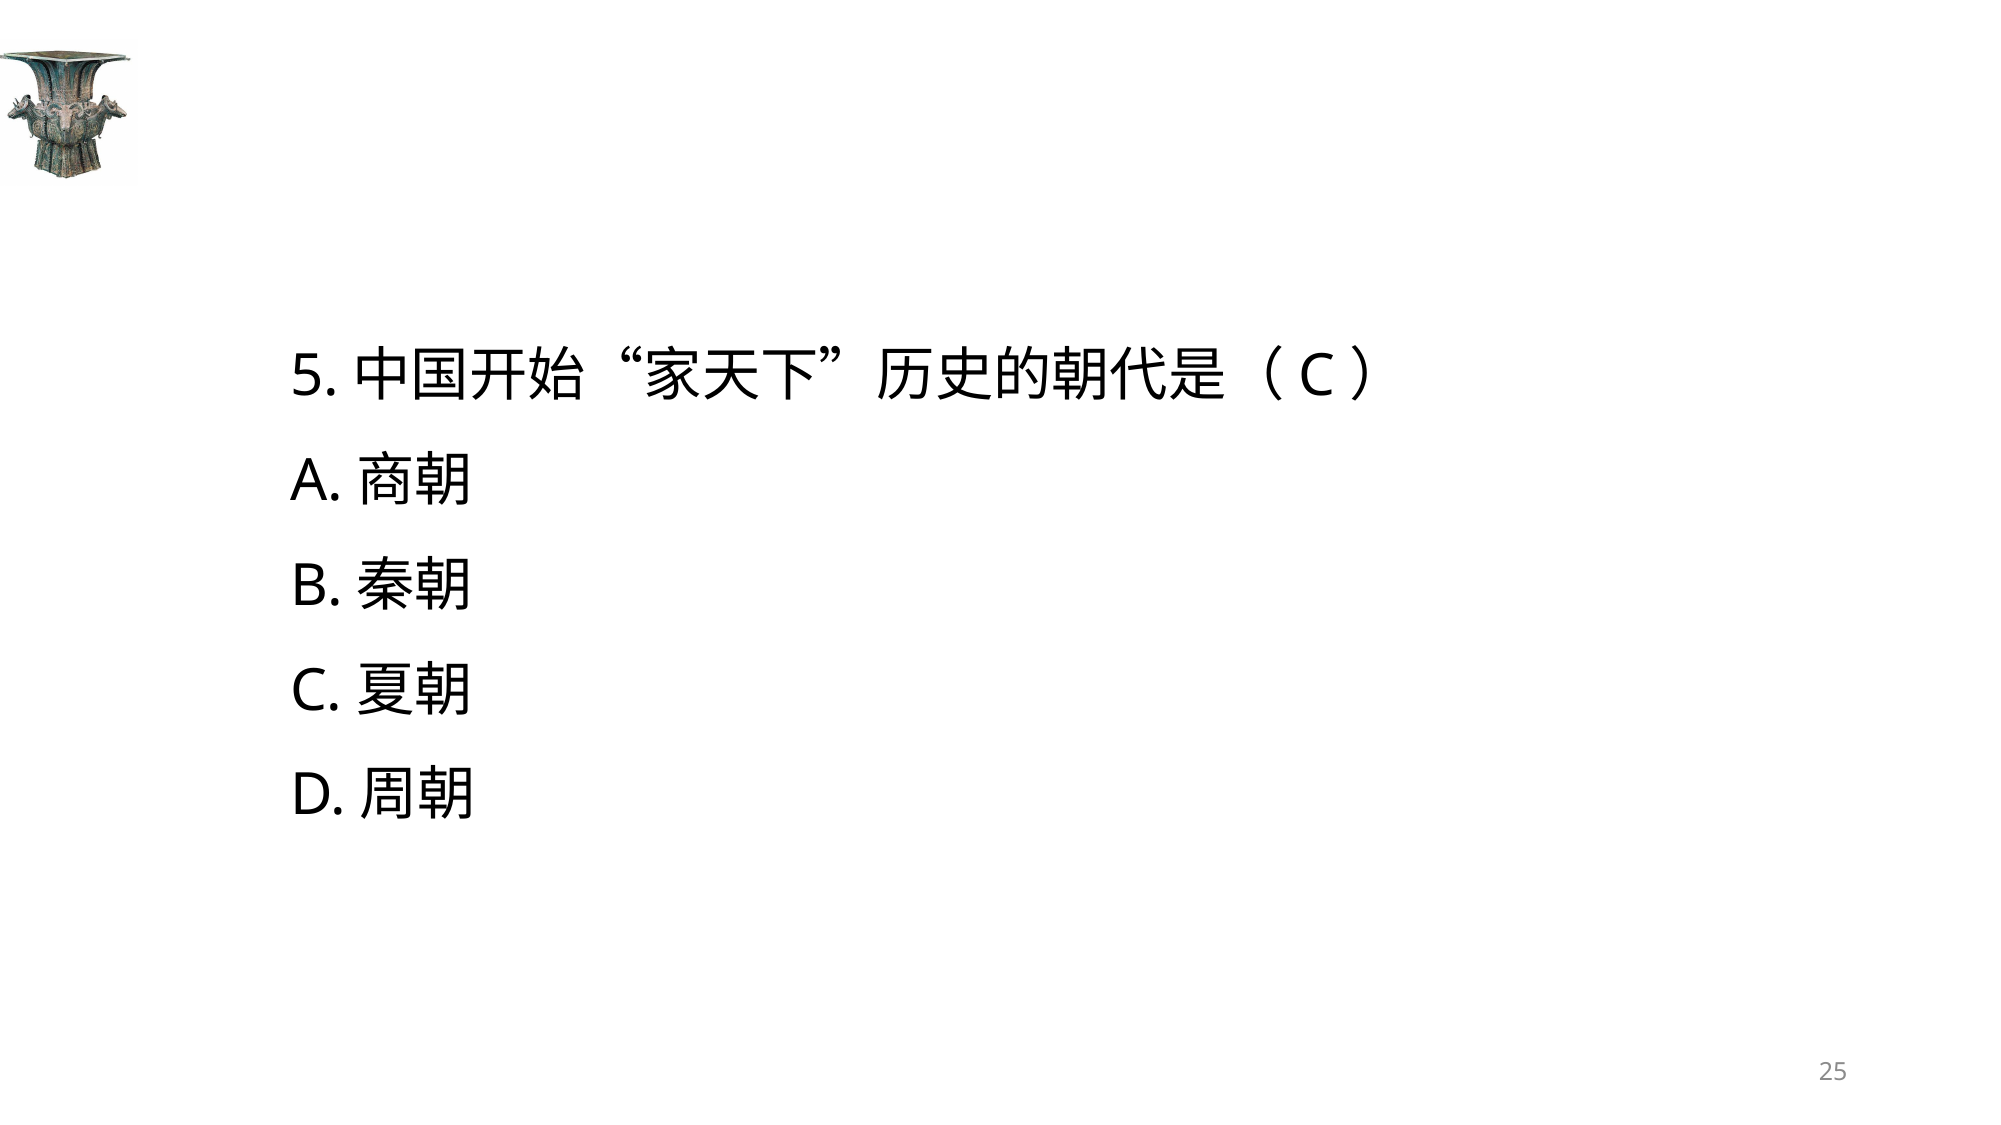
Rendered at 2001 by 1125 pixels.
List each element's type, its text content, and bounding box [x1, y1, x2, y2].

picture [0, 39, 138, 186]
slide_number 25 [1412, 1042, 1863, 1103]
list 5.中国开始“家天下”历史的朝代是（C） A.商朝 B.秦朝 C.夏朝 D.周朝 [275, 294, 2000, 1017]
